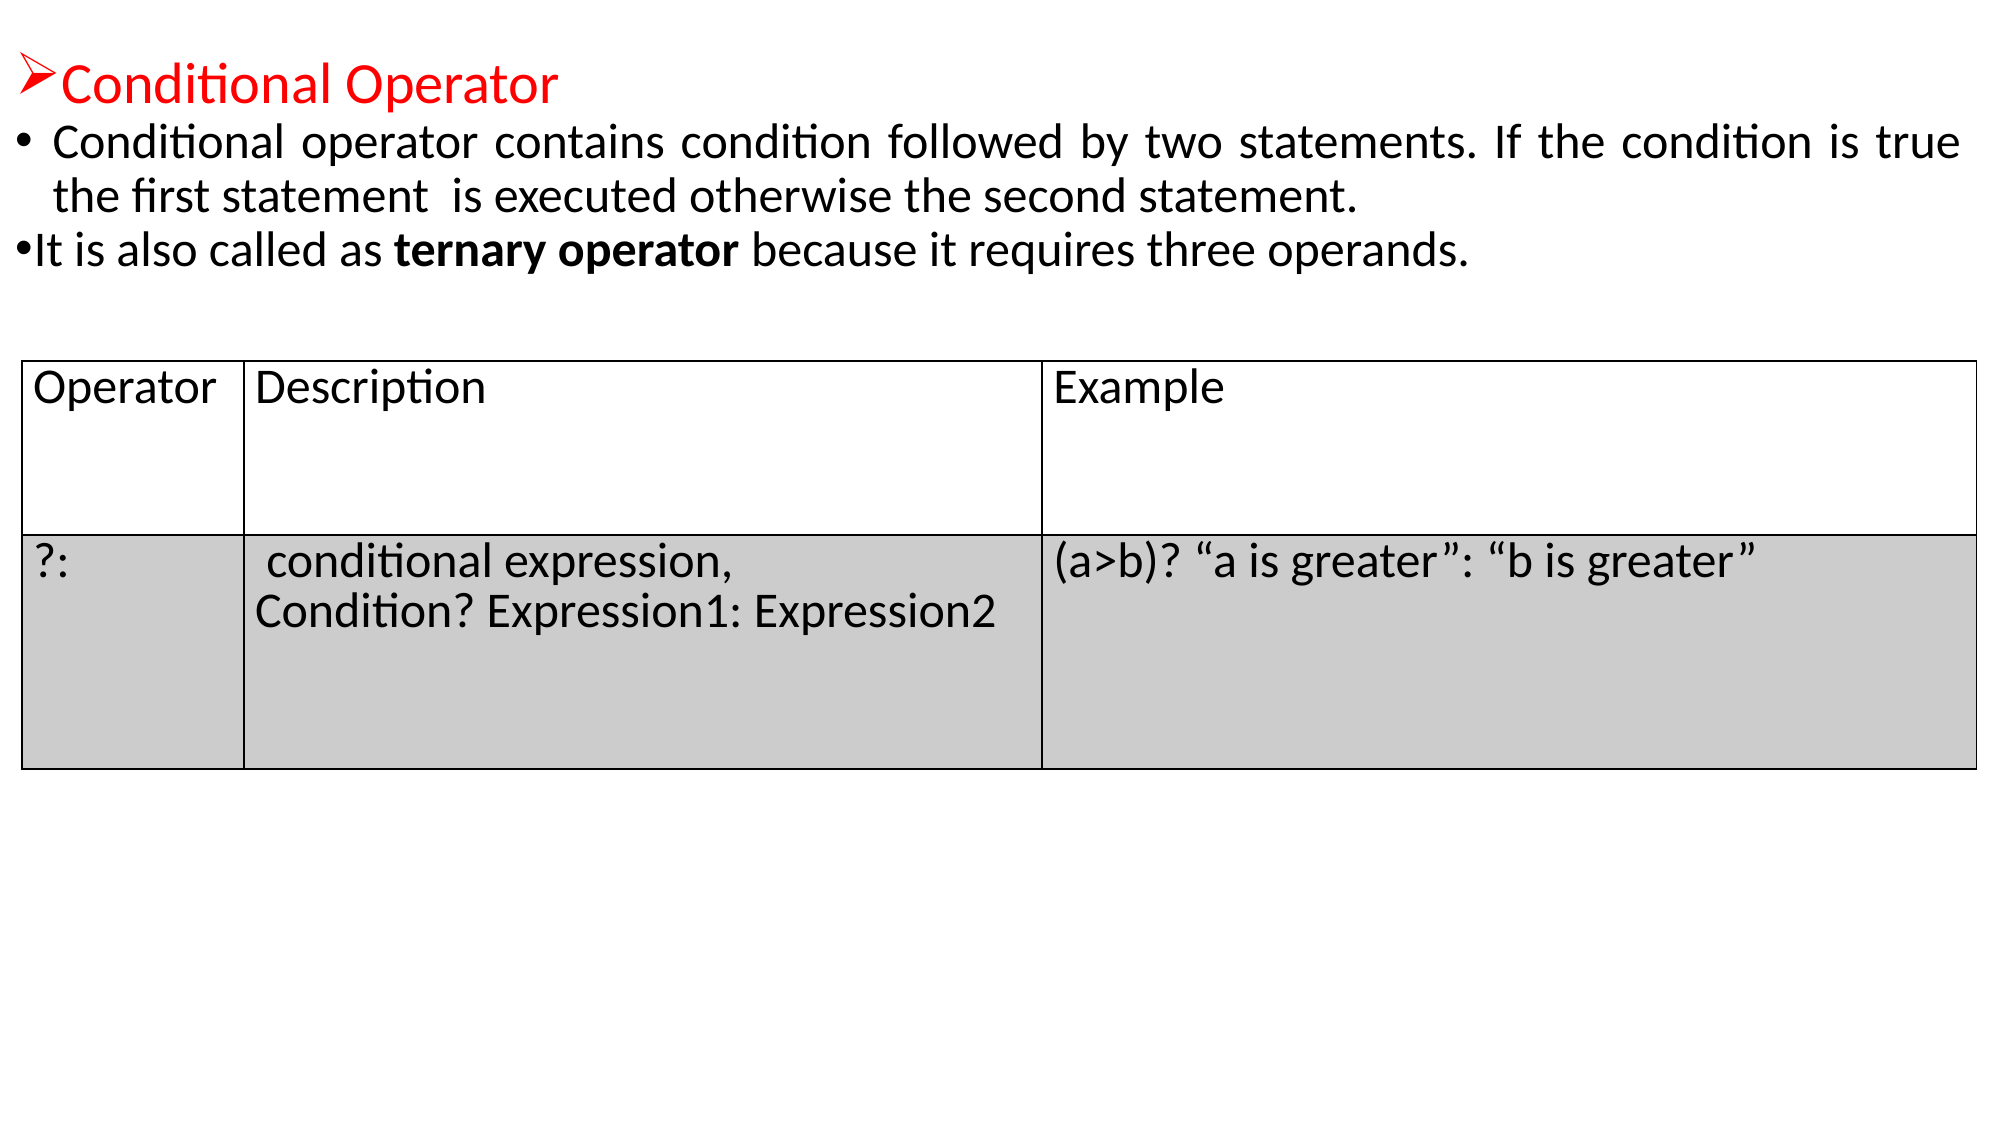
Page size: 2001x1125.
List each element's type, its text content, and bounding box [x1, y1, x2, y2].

table_cell ?: [23, 536, 243, 768]
table_header Description [245, 362, 1041, 534]
list Conditional Operator Conditional operator contains condition followed by two statements. If the condition is true the first statement is executed otherwise the second statement. It is also called as ternary operator because it requires three operands. [0, 45, 1977, 754]
table_cell conditional expression, Condition? Expression1: Expression2 [245, 536, 1041, 768]
table_header Example [1043, 362, 1976, 534]
table_cell (a>b)? “a is greater”: “b is greater” [1043, 536, 1976, 768]
table_header Operator [23, 362, 243, 534]
